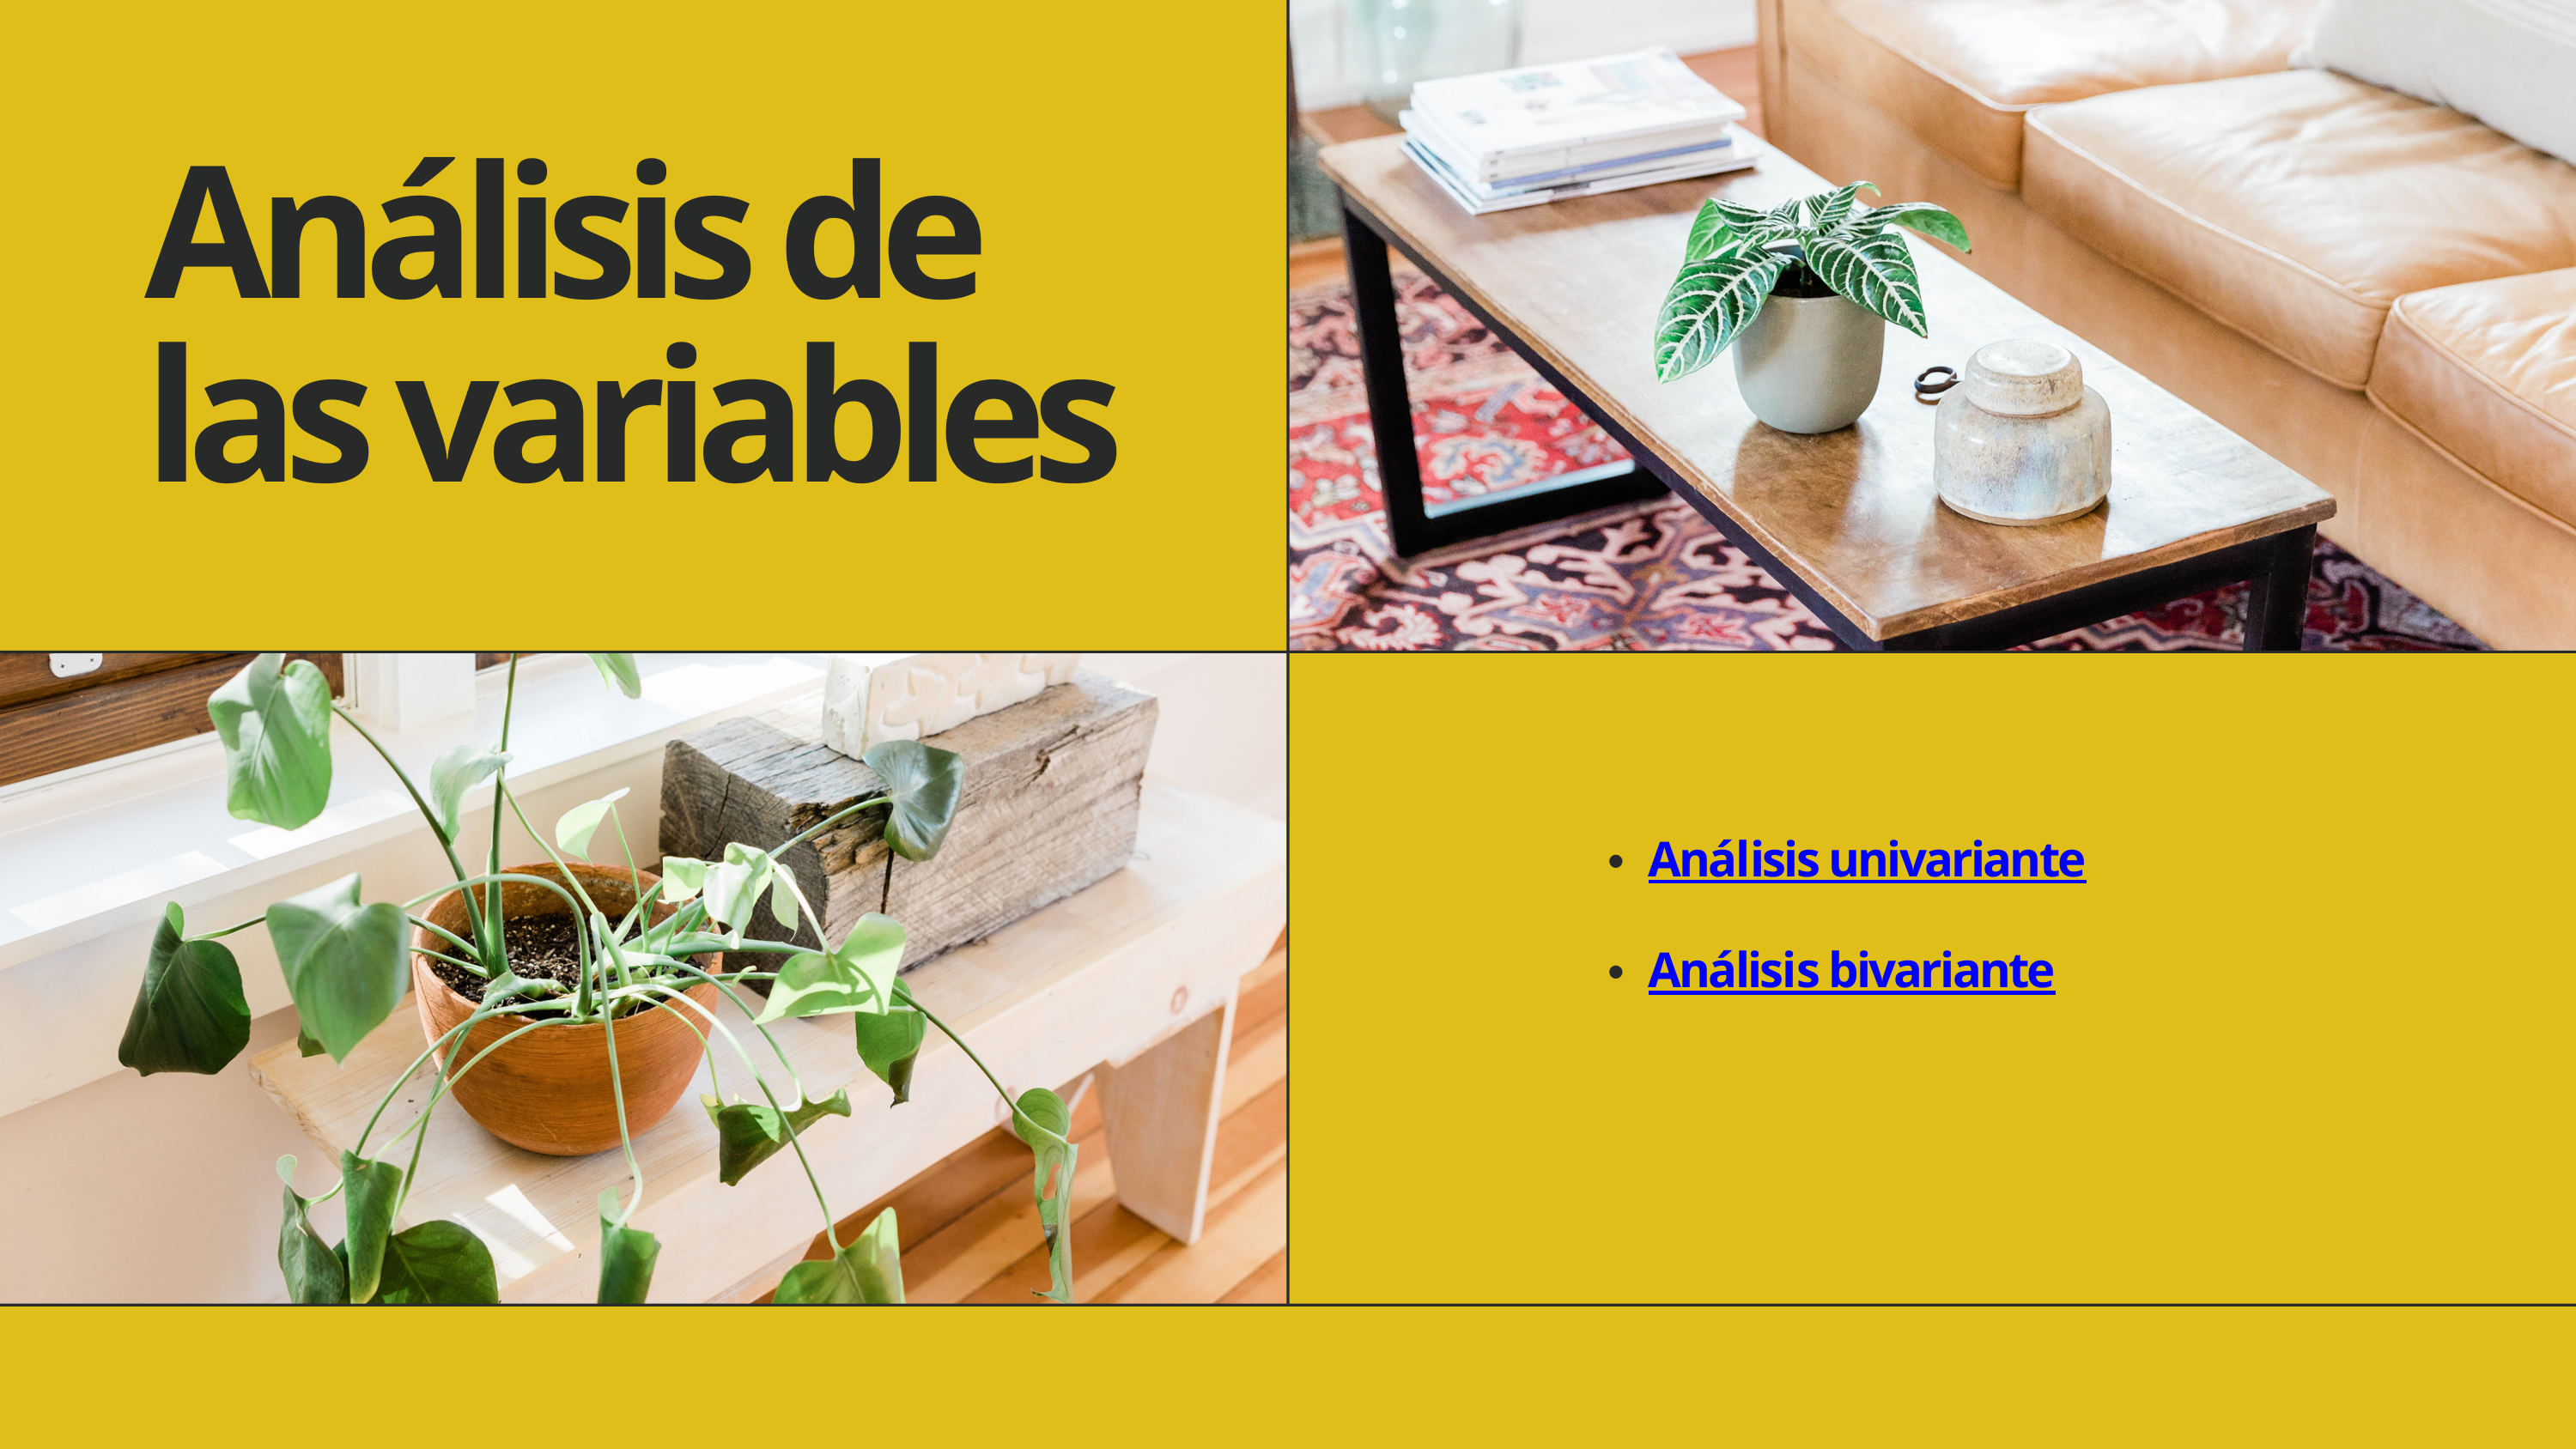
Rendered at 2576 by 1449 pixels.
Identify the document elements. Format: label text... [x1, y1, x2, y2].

text_box Análisis de las variables [144, 151, 1171, 519]
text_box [1289, 0, 2576, 651]
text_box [1565, 835, 2244, 1121]
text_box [0, 652, 1287, 1307]
